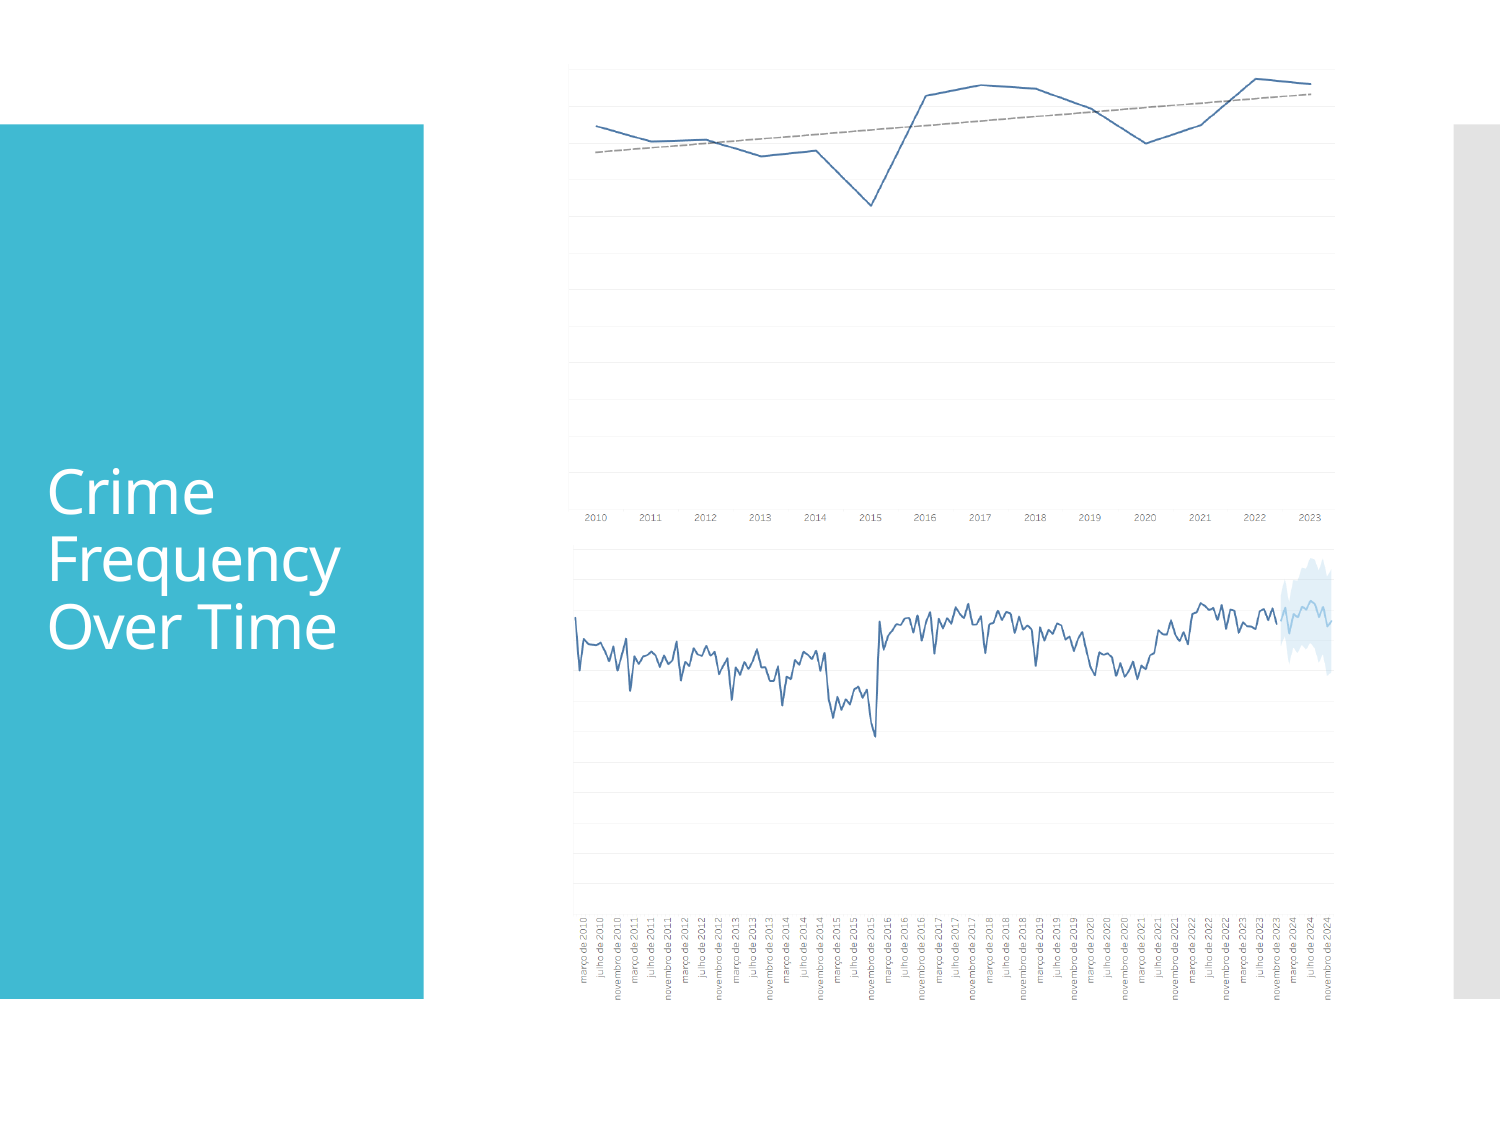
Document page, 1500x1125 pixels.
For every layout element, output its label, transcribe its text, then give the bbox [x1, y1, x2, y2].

picture [567, 63, 1335, 527]
picture [567, 545, 1335, 1006]
title Crime Frequency Over Time [31, 184, 394, 940]
